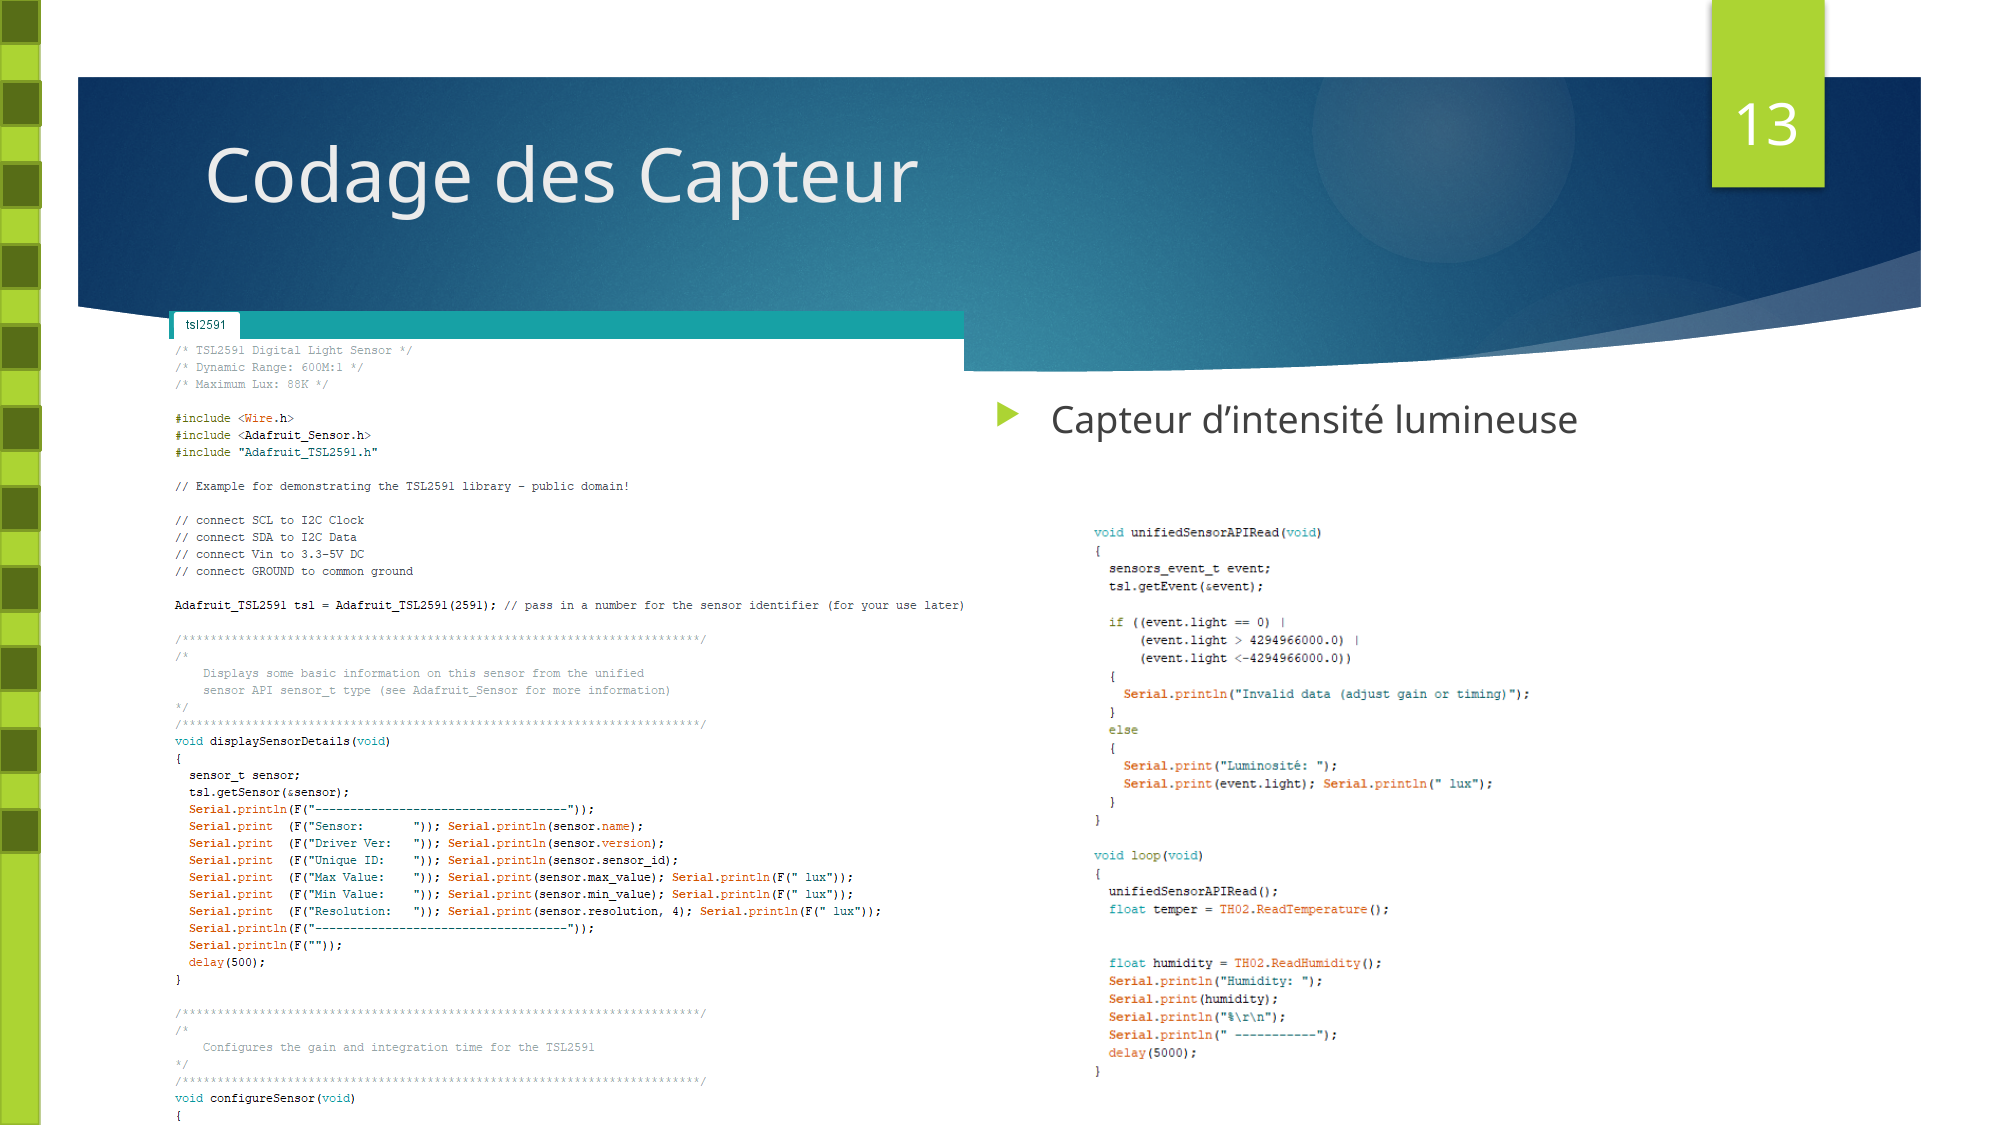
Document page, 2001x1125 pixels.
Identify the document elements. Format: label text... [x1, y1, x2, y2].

list Capteur d’intensité lumineuse [979, 388, 2000, 949]
text_box [0, 209, 41, 243]
picture [168, 311, 964, 1125]
text_box [0, 161, 42, 209]
text_box [0, 323, 41, 371]
text_box [0, 808, 41, 854]
text_box [0, 405, 42, 452]
text_box [0, 80, 42, 127]
text_box [0, 645, 41, 692]
picture [1092, 508, 1538, 1080]
title Codage des Capteur [189, 159, 1627, 276]
text_box [0, 532, 41, 565]
text_box [0, 371, 41, 405]
text_box [0, 290, 41, 323]
text_box [0, 485, 41, 532]
text_box [0, 727, 41, 774]
text_box [0, 45, 41, 80]
text_box [0, 565, 41, 613]
text_box [0, 0, 41, 45]
text_box [0, 774, 41, 808]
slide_number 13 [1698, 48, 1836, 175]
text_box [0, 692, 41, 727]
text_box [0, 854, 41, 1125]
text_box [0, 243, 41, 290]
text_box [0, 452, 41, 485]
text_box [0, 127, 41, 161]
text_box [0, 613, 41, 645]
